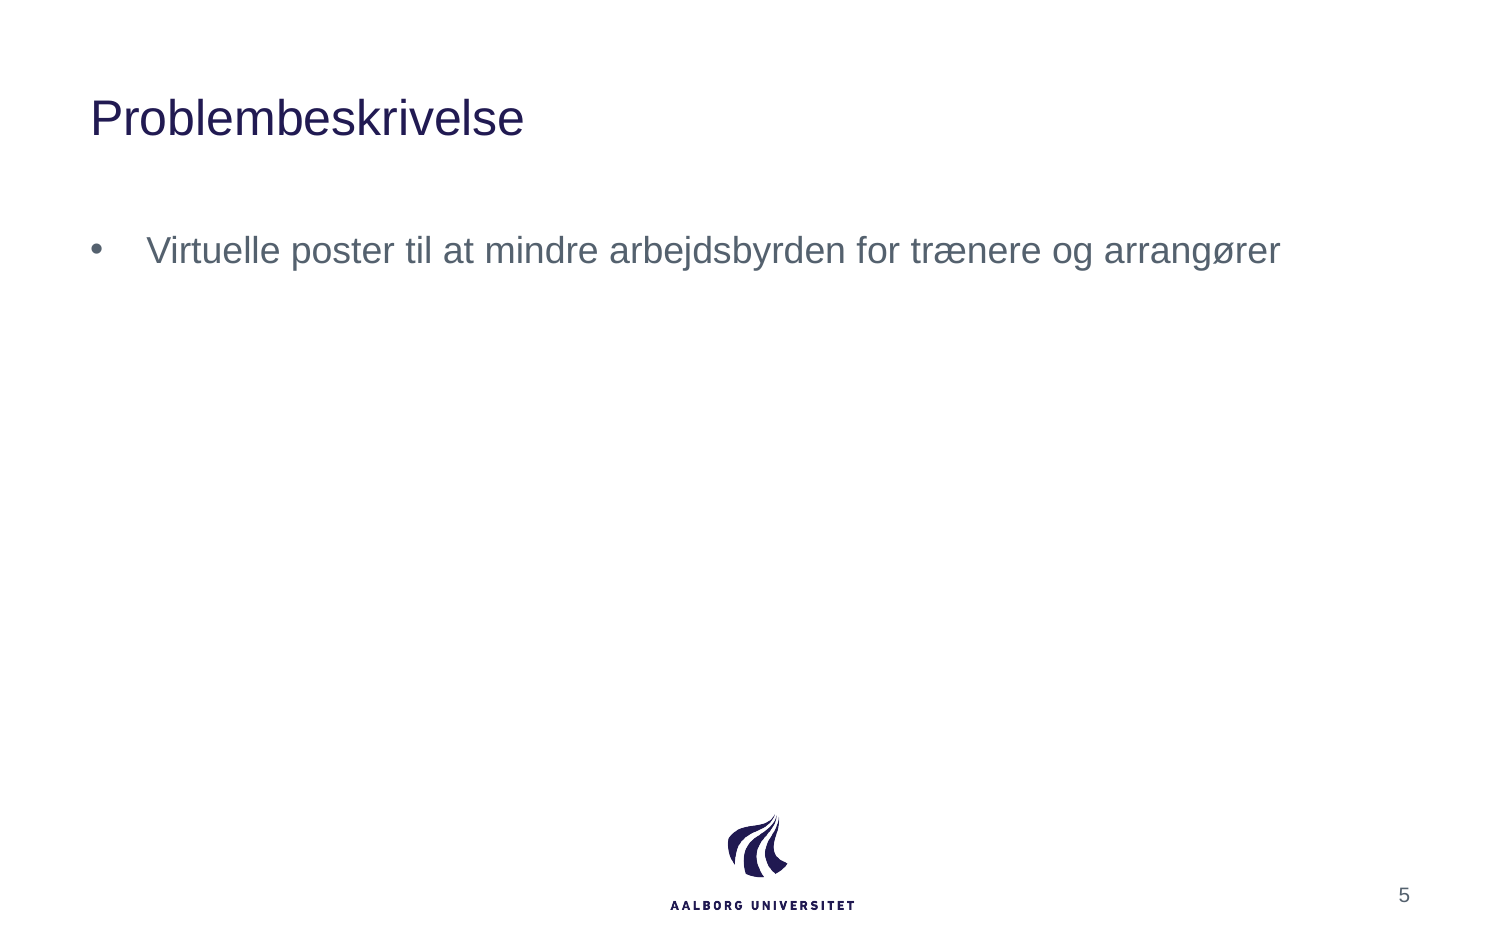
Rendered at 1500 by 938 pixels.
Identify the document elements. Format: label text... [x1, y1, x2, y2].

picture [655, 799, 869, 925]
list Virtuelle poster til at mindre arbejdsbyrden for trænere og arrangører [75, 218, 1425, 788]
title Problembeskrivelse [75, 37, 1425, 194]
slide_number 5 [1074, 868, 1425, 919]
